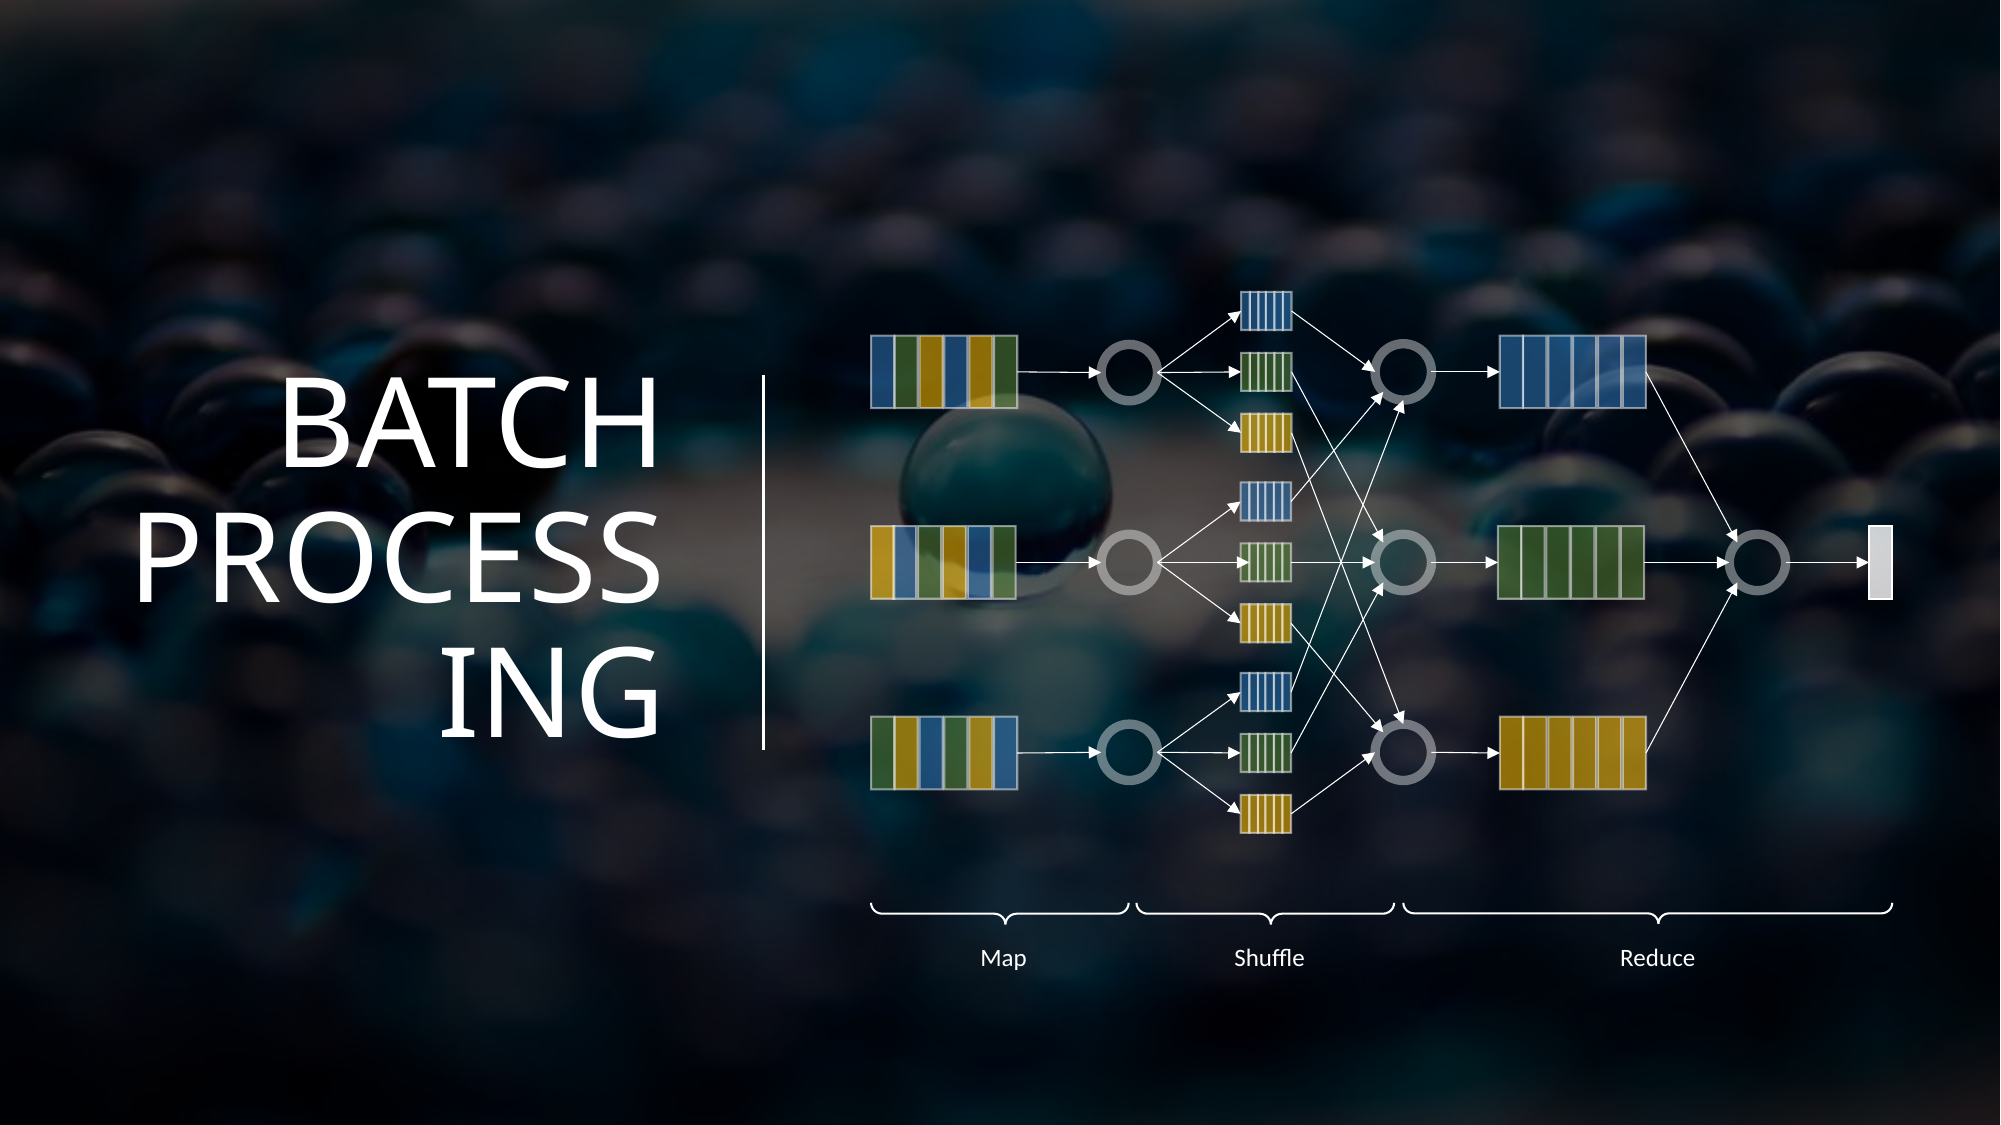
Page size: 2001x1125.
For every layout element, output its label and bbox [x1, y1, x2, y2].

picture [0, 0, 2000, 1125]
text_box [871, 291, 1893, 834]
